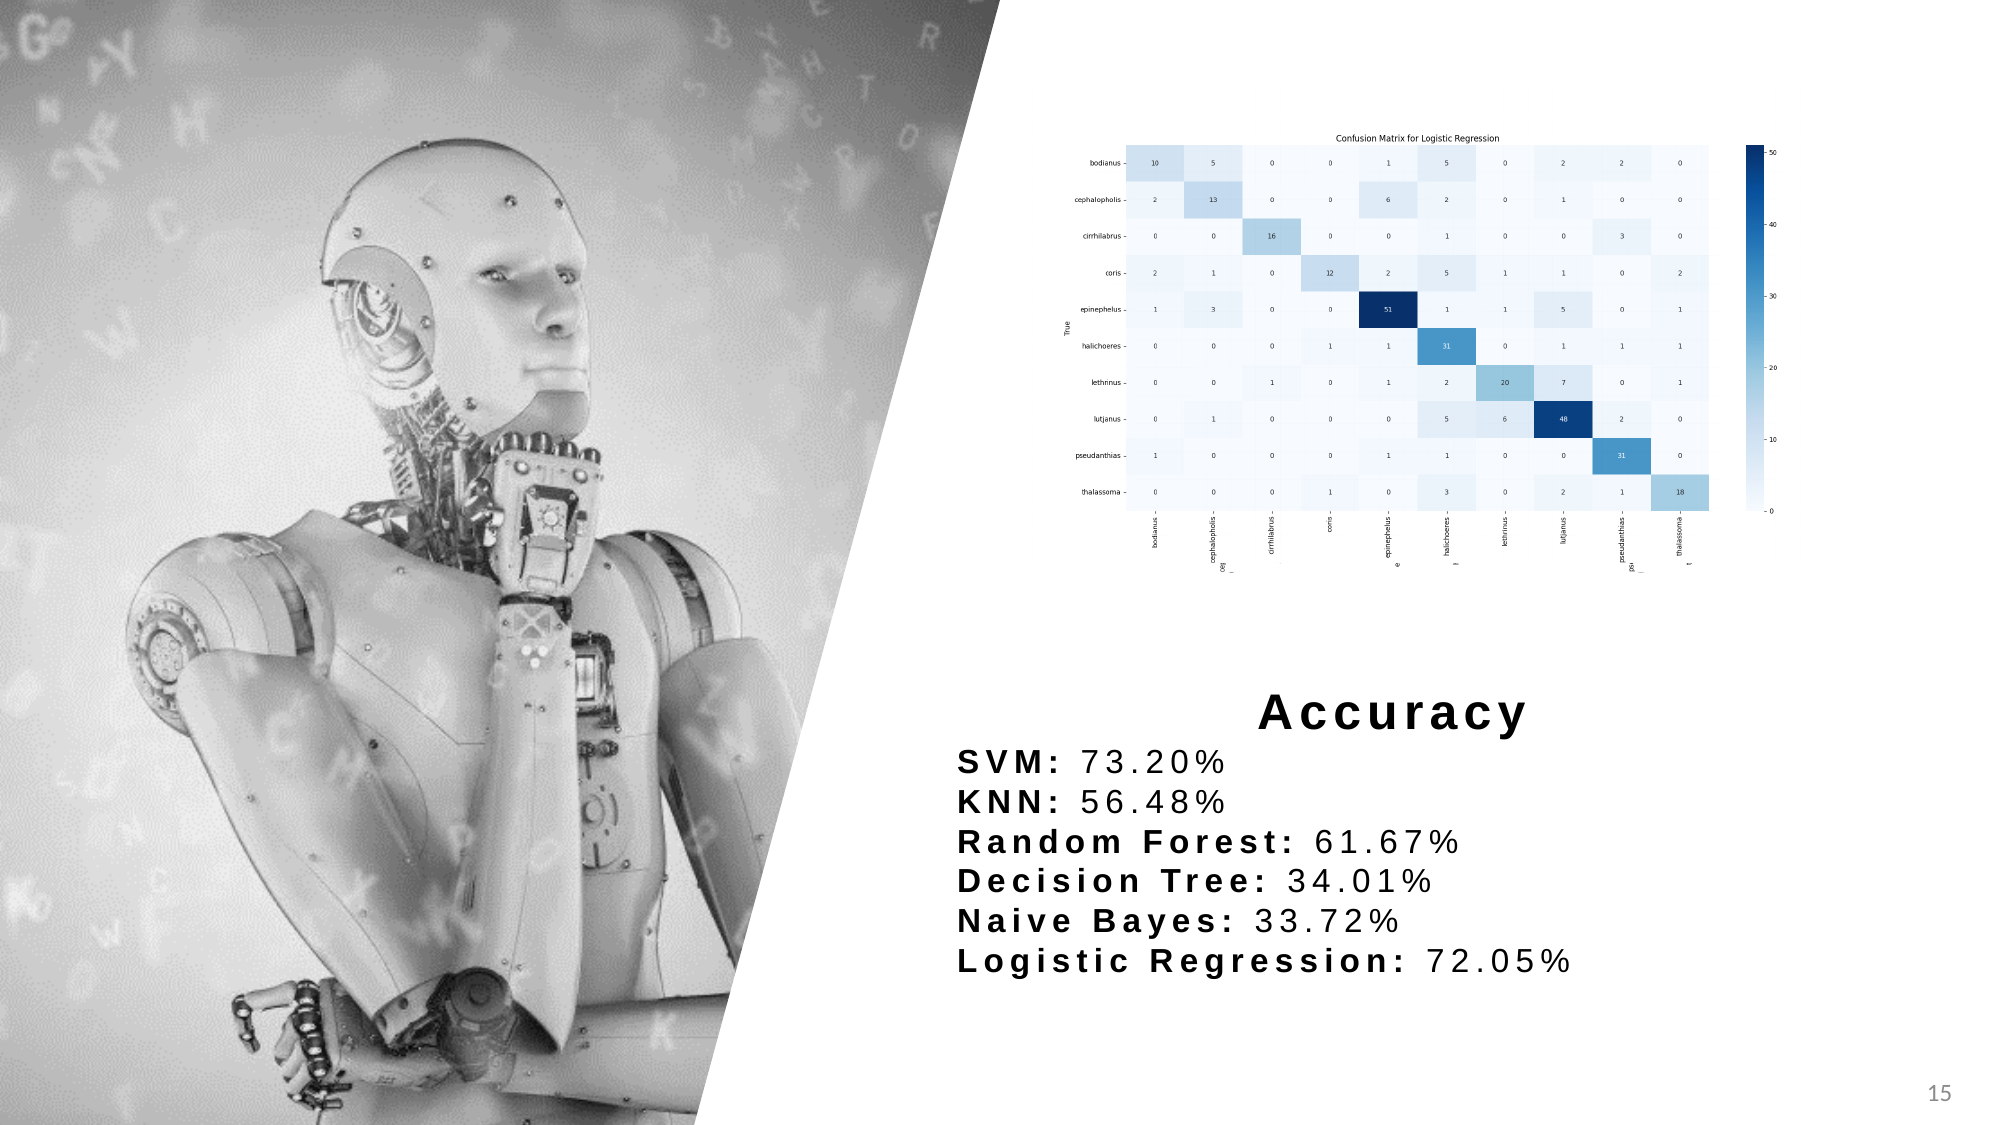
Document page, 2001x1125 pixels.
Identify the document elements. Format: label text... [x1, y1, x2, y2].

picture [0, 0, 1968, 1125]
title Accuracy SVM: 73.20% KNN: 56.48% Random Forest: 61.67% Decision Tree: 34.01% Naive Bayes: 33.72% Logistic Regression: 72.05% [1000, 672, 1842, 1027]
slide_number 15 [1894, 1061, 1968, 1121]
